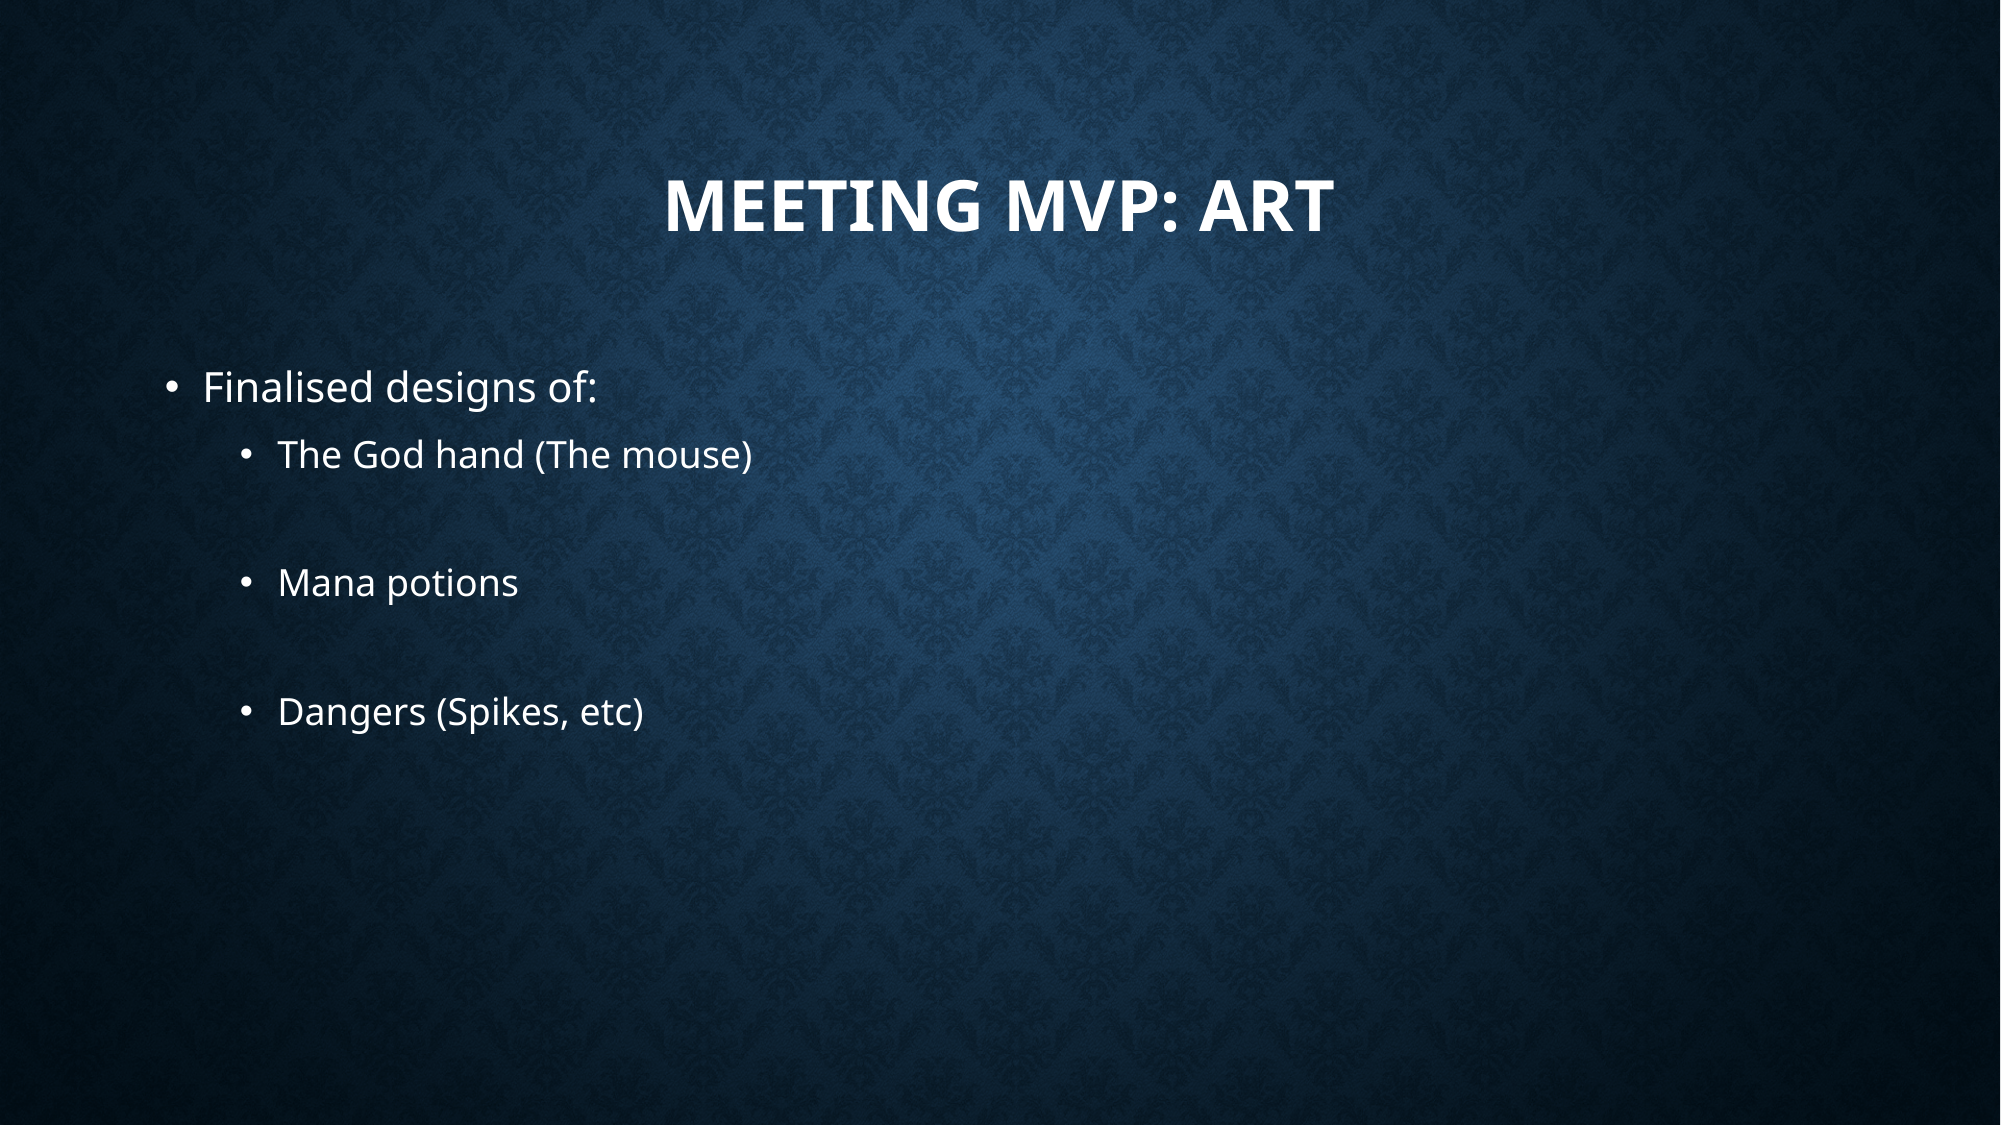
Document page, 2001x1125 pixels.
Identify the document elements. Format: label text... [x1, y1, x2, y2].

list Finalised designs of: The God hand (The mouse) Mana potions Dangers (Spikes, etc) [149, 343, 1849, 950]
title Meeting MVP: Art [149, 99, 1849, 318]
